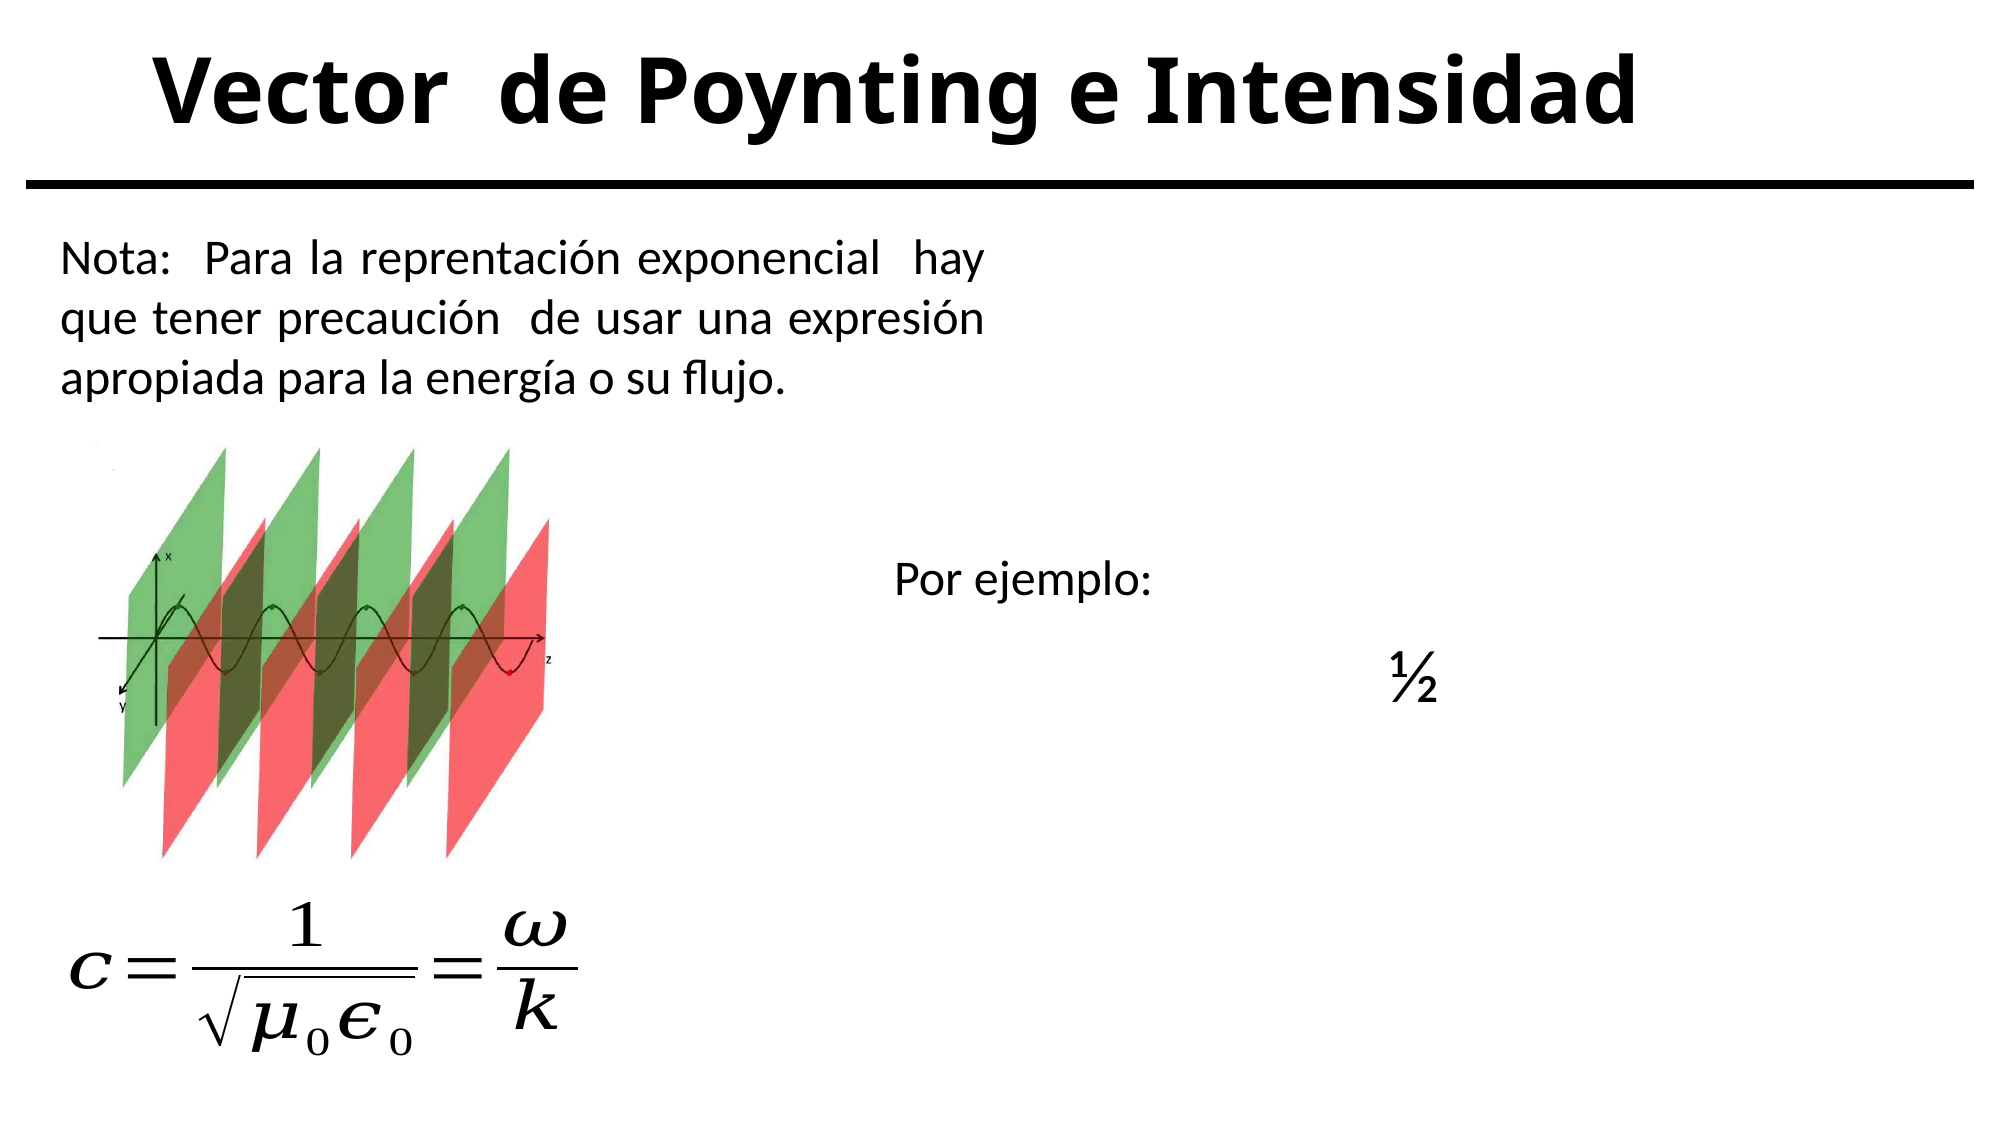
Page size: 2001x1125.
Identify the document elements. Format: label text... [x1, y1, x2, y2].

title Vector de Poynting e Intensidad [137, 26, 1863, 161]
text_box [879, 538, 1914, 1004]
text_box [67, 440, 583, 1063]
text_box Nota: Para la reprentación exponencial hay que tener precaución de usar una expresión apropiada para la energía o su flujo. [45, 216, 1000, 412]
